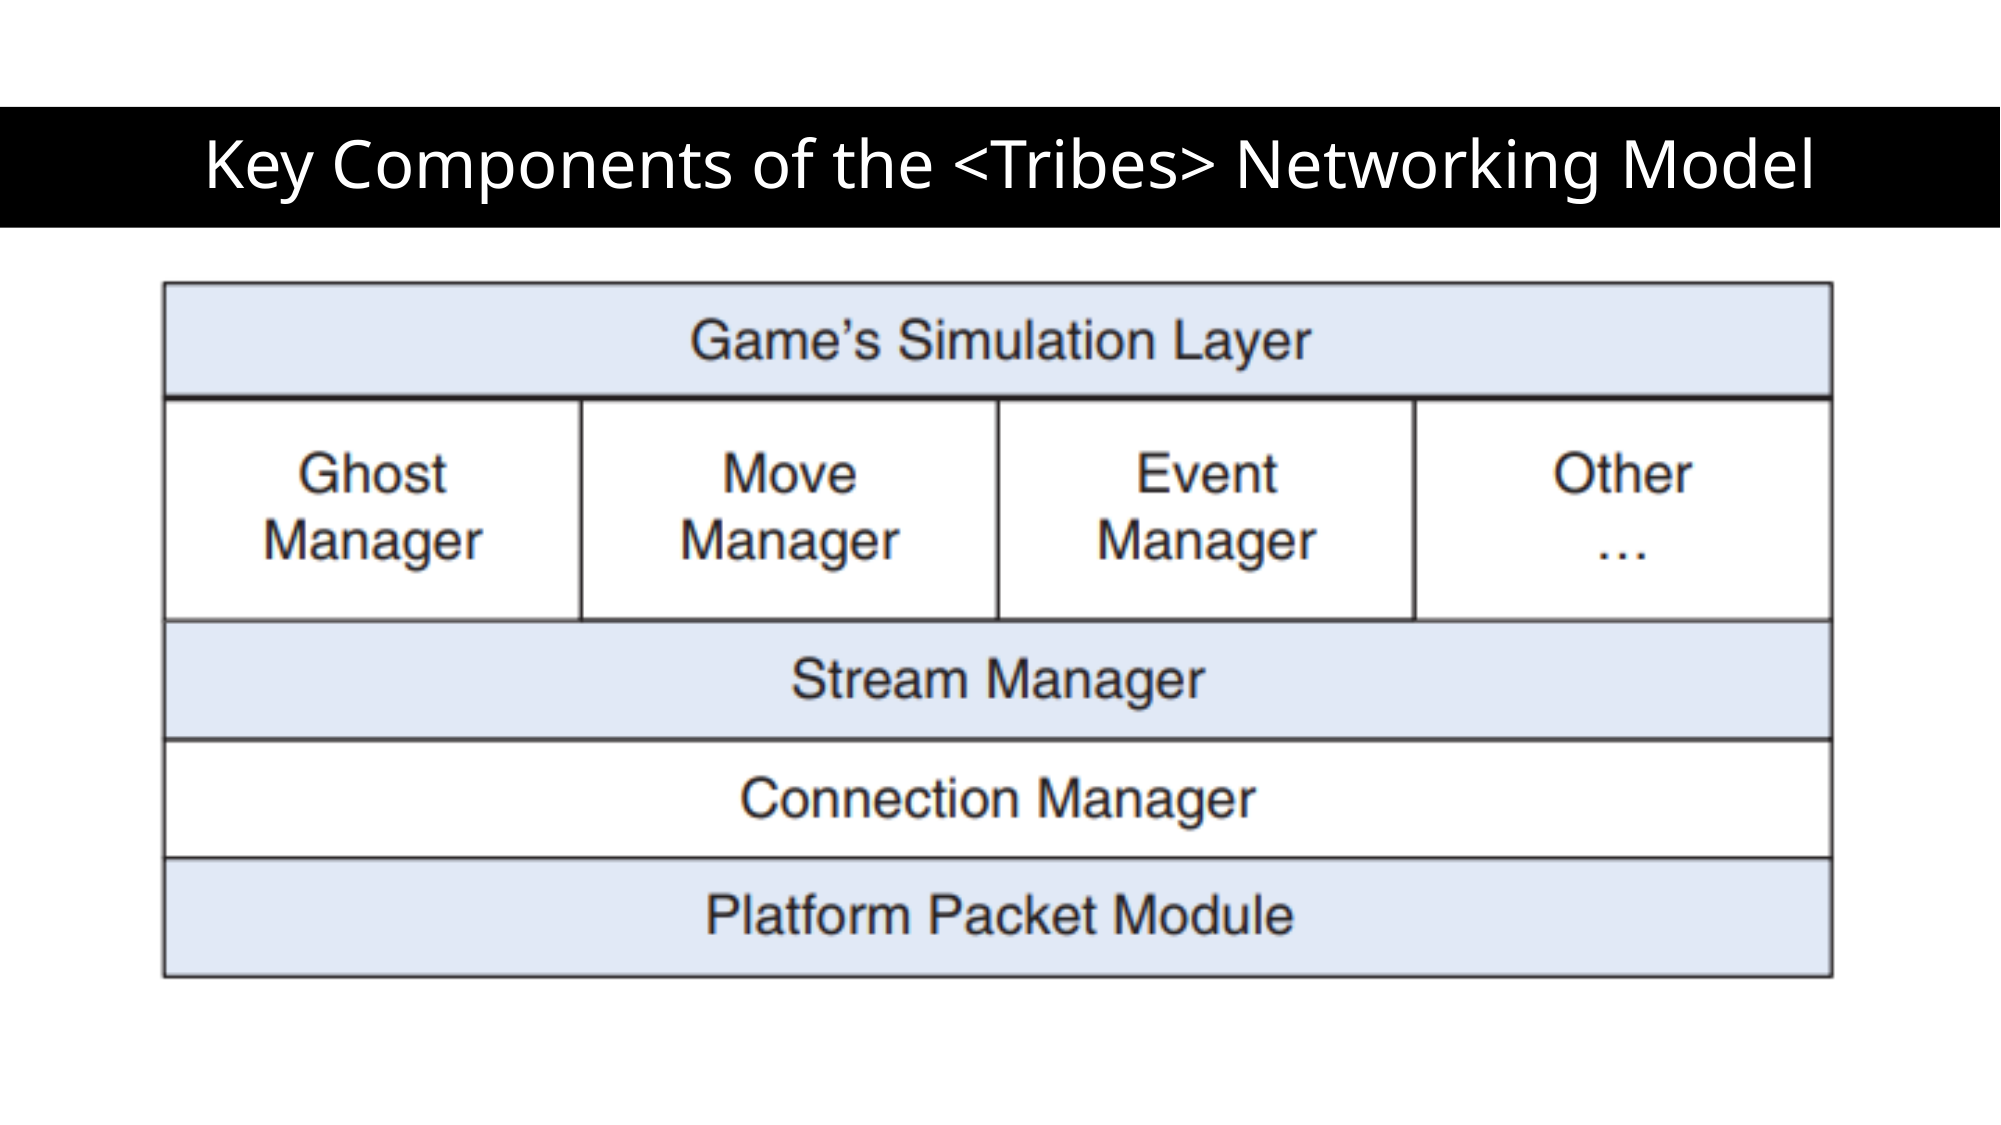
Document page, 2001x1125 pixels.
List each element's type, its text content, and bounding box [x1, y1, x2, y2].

text_box [0, 105, 2000, 229]
title Key Components of the <Tribes> Networking Model [91, 105, 1931, 228]
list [156, 274, 1844, 997]
text_box [137, 765, 1863, 1014]
